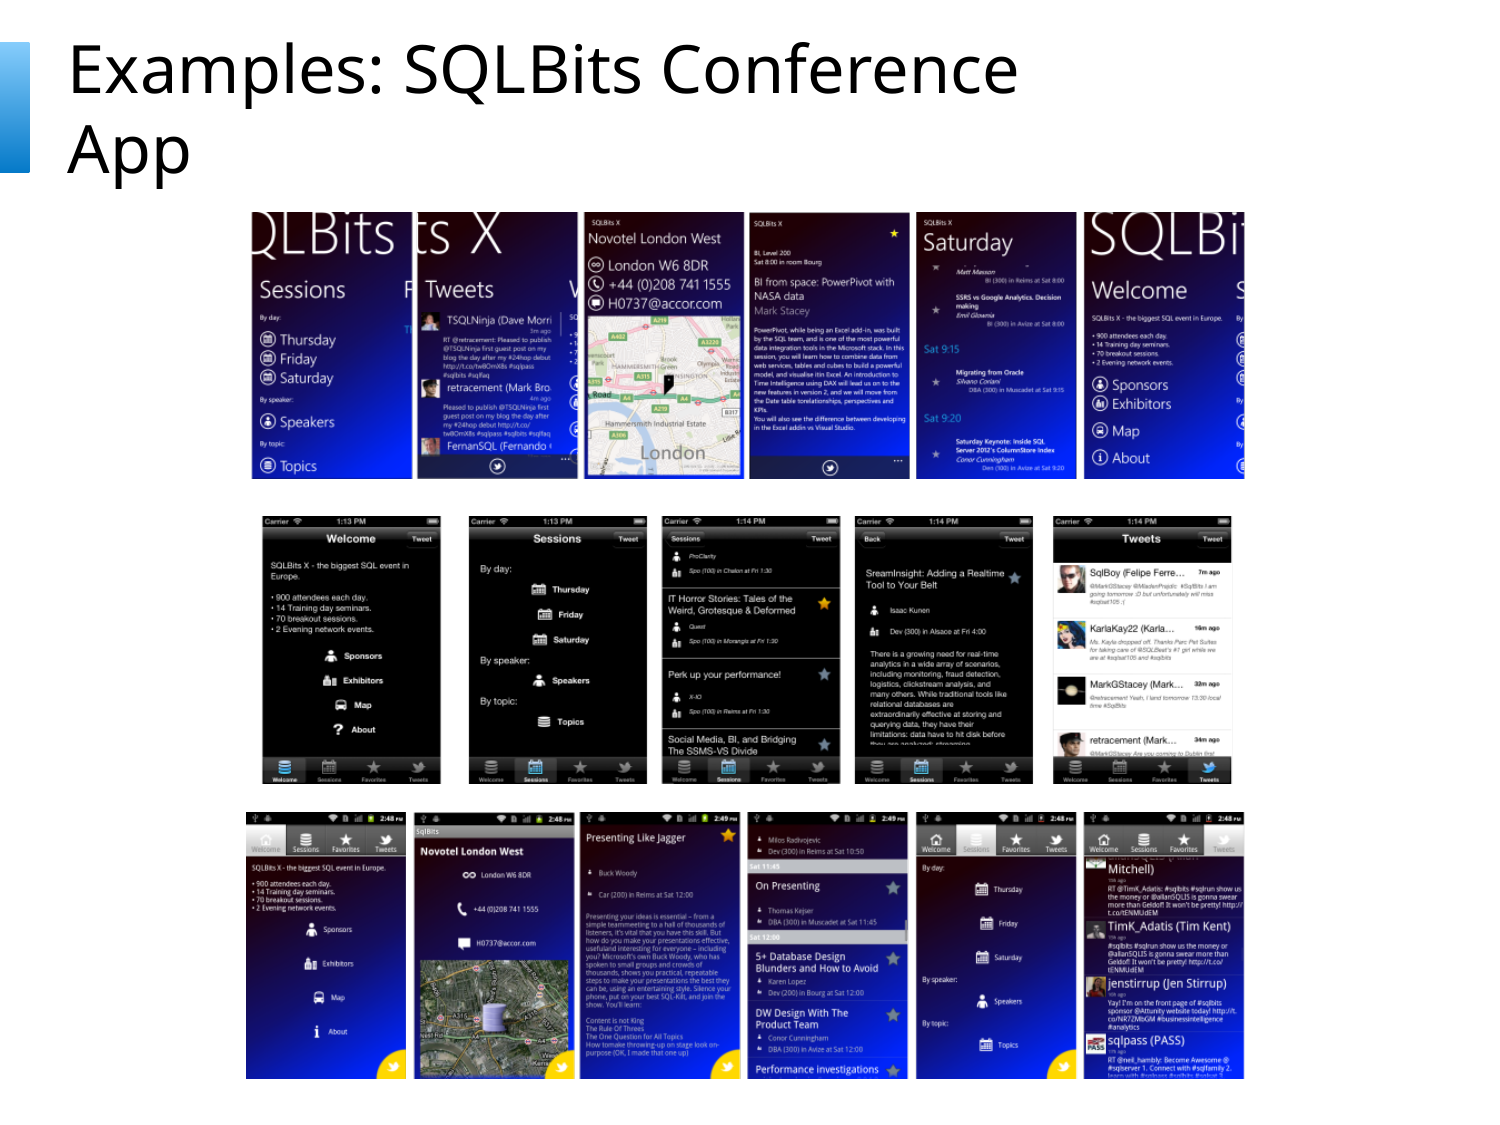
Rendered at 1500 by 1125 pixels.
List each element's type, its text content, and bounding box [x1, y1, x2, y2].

picture [249, 212, 1251, 480]
picture [245, 812, 1247, 1080]
picture [252, 516, 1240, 784]
title Examples: SQLBits Conference App [53, 42, 1117, 171]
